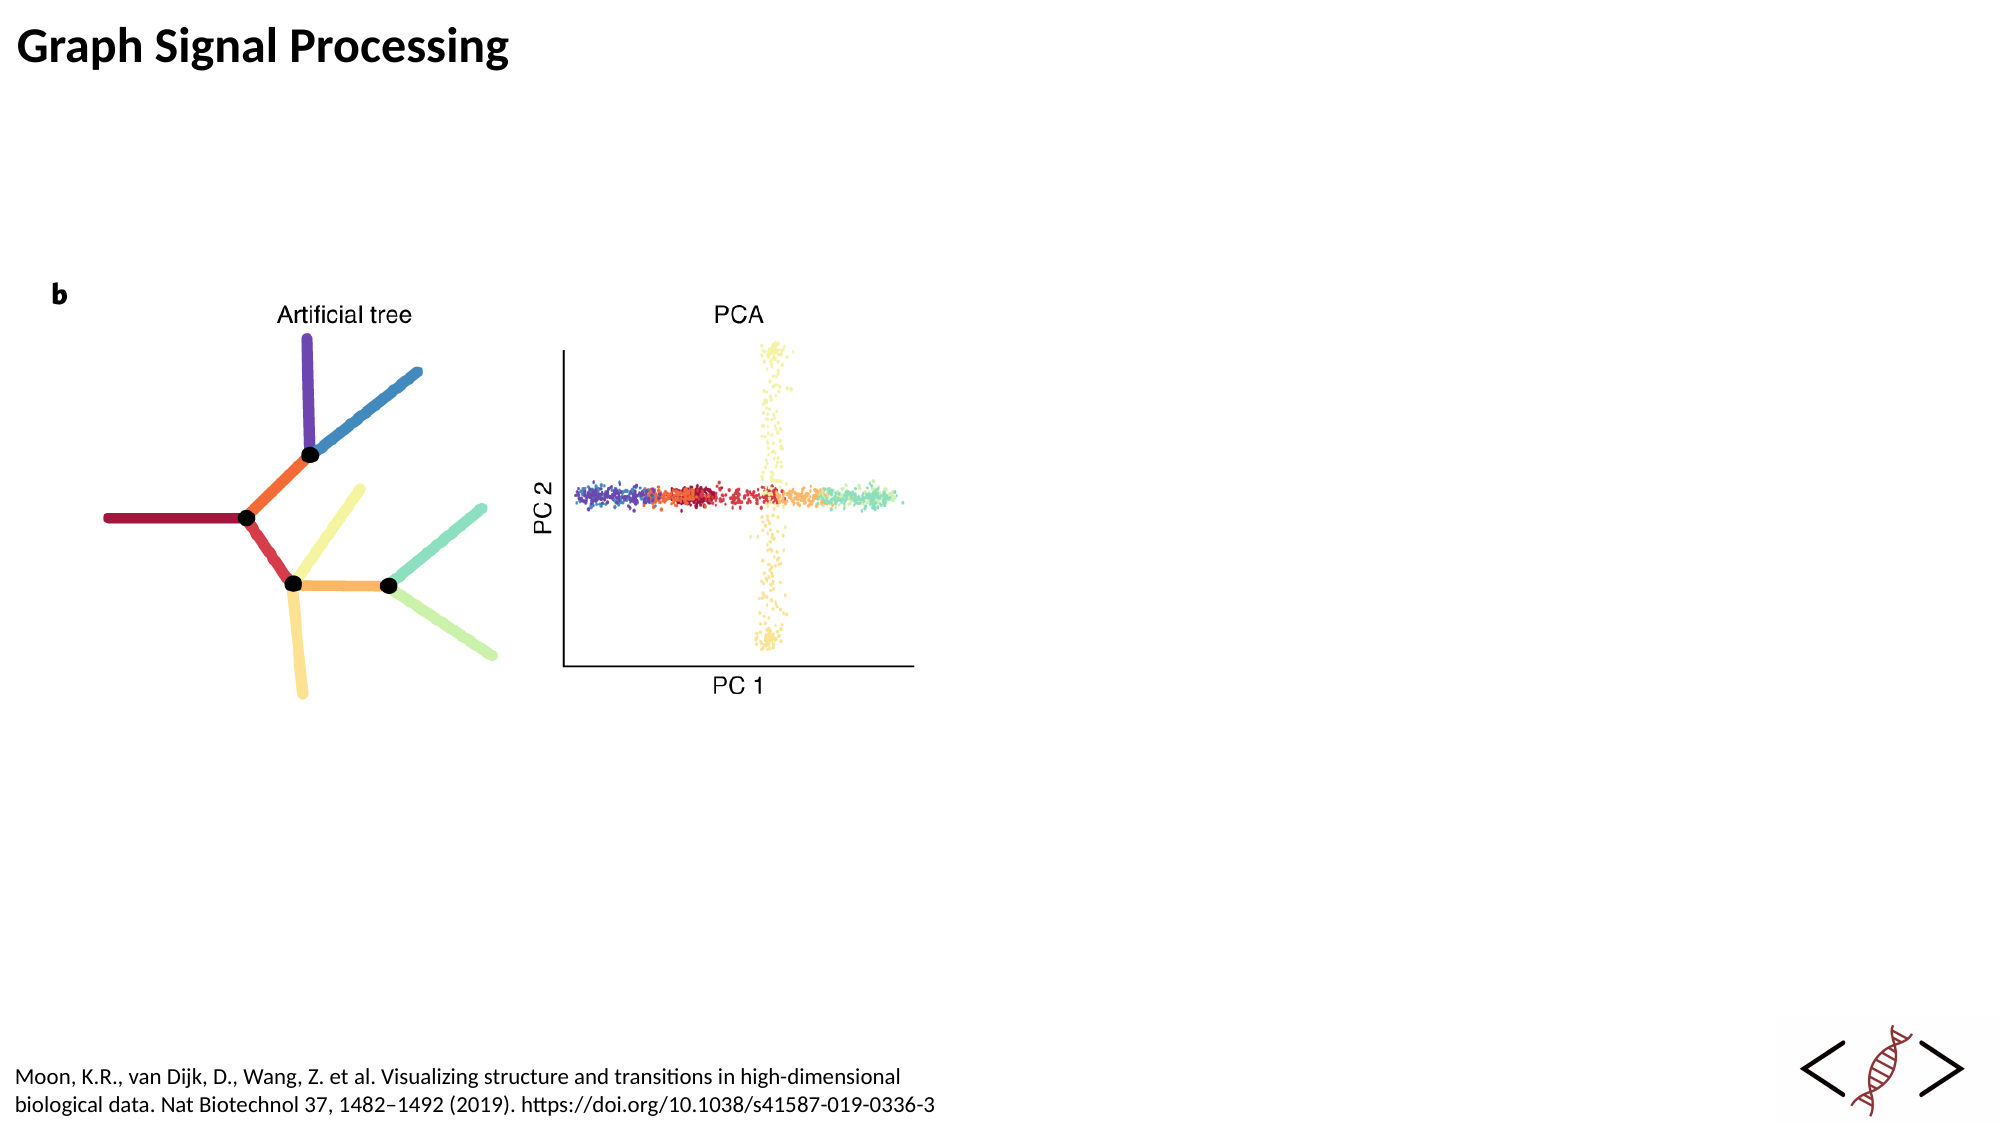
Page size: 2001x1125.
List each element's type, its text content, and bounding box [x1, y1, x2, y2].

picture [52, 262, 940, 736]
text_box Moon, K.R., van Dijk, D., Wang, Z. et al. Visualizing structure and transitions in high-dimensional biological data. Nat Biotechnol 37, 1482–1492 (2019). https://doi.org/10.1038/s41587-019-0336-3 [0, 1054, 1000, 1124]
picture [1769, 1015, 2000, 1124]
text_box Graph Signal Processing [2, 4, 525, 80]
